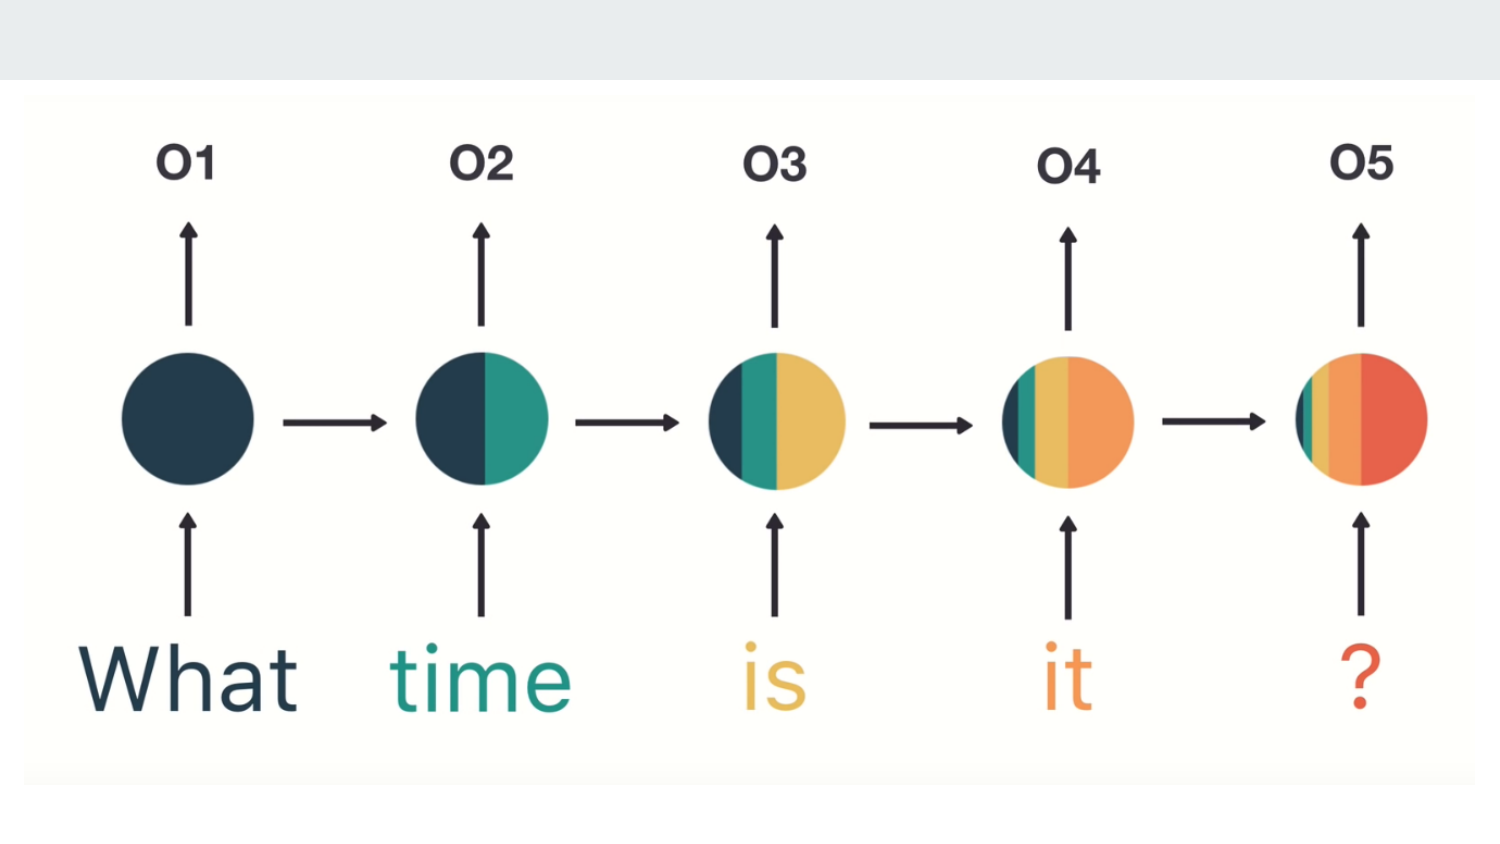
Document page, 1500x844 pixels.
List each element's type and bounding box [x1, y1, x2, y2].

picture [24, 95, 1476, 785]
